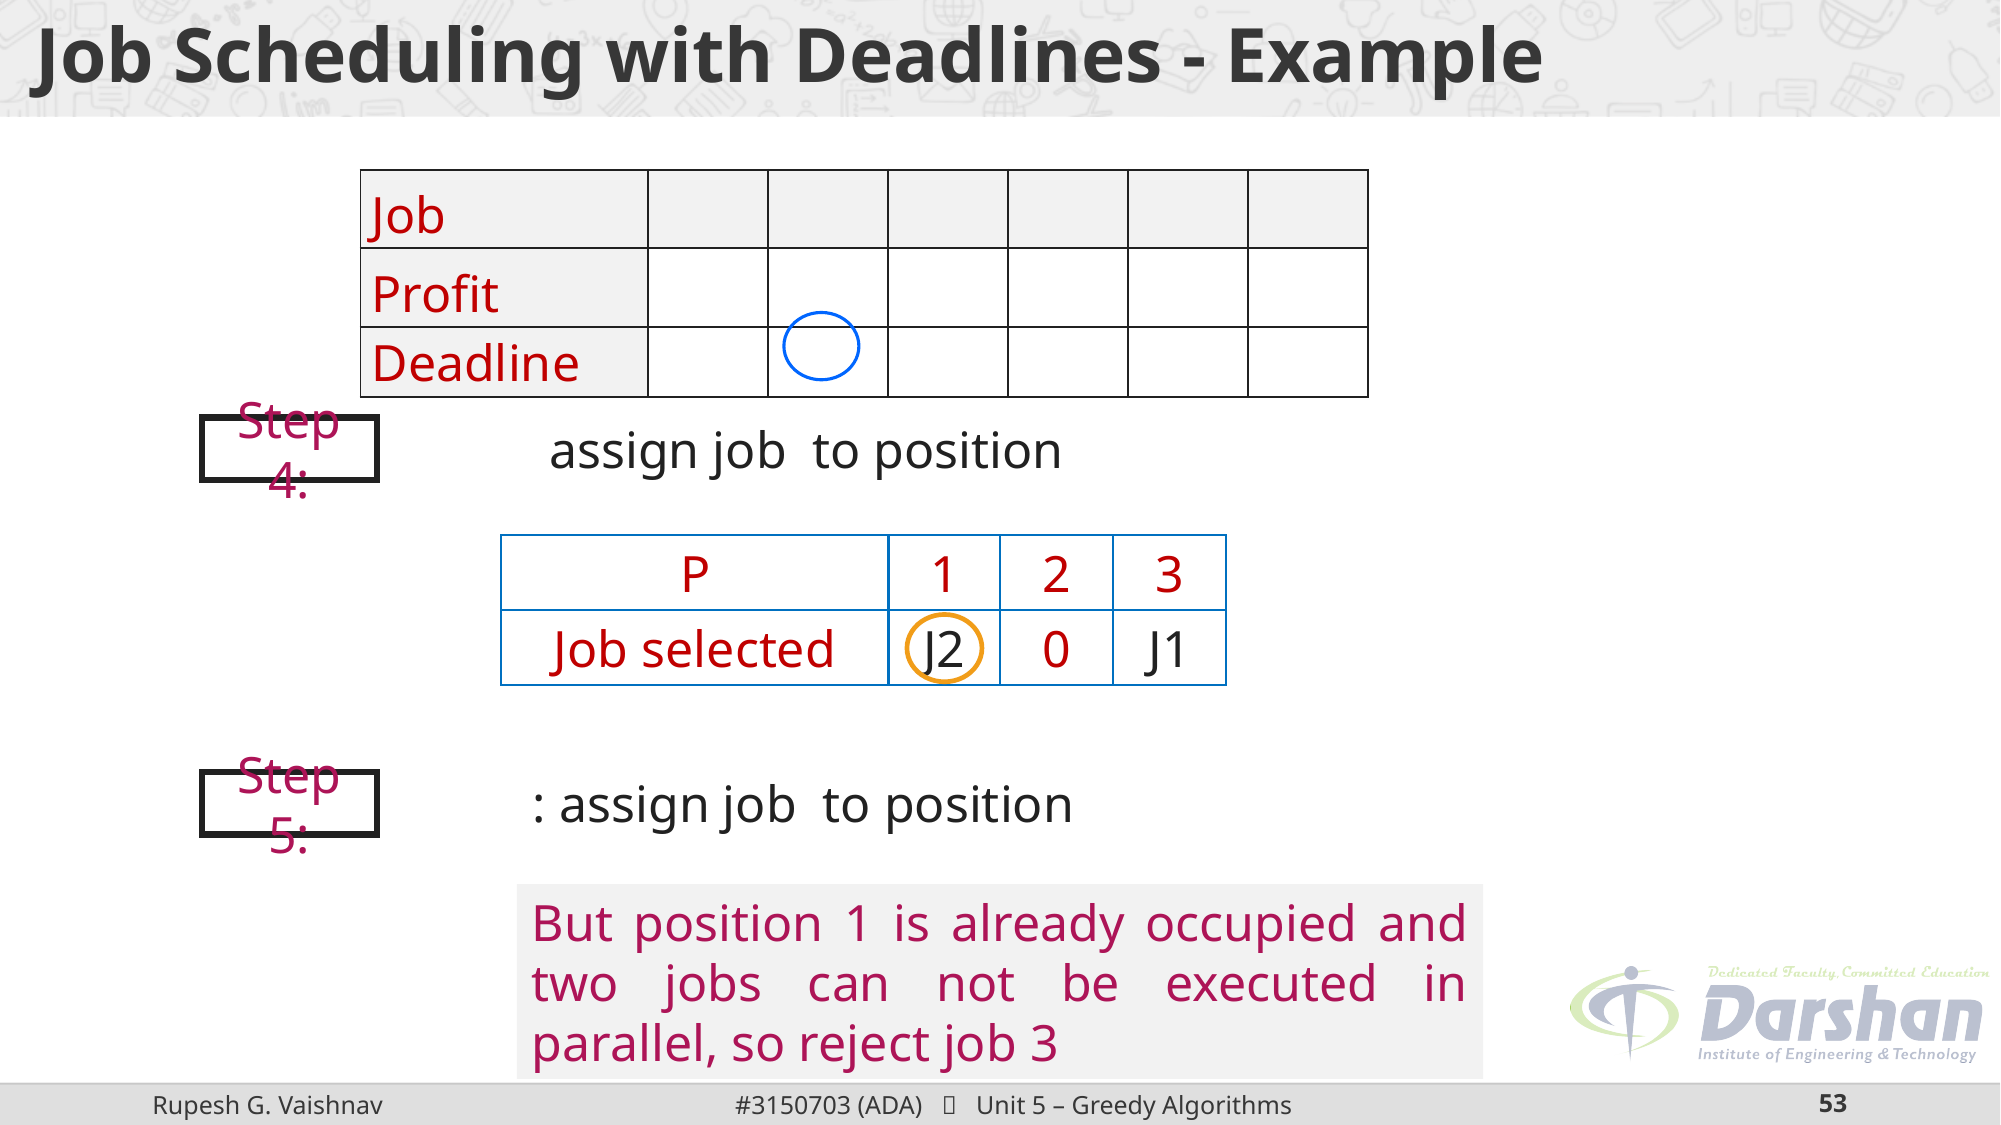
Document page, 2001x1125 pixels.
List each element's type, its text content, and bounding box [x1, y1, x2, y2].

text_box But position 1 is already occupied and two jobs can not be executed in parallel, so reject job 3 [516, 884, 1484, 1079]
text_box 0 [999, 609, 1112, 686]
text_box P [500, 534, 887, 609]
title Job Scheduling with Deadlines - Example [0, 0, 2000, 117]
text_box Step 4: [201, 416, 378, 481]
text_box J2 [887, 609, 999, 686]
text_box [782, 311, 860, 381]
text_box [905, 613, 984, 683]
text_box J1 [1112, 609, 1227, 686]
text_box 3 [1112, 534, 1227, 609]
text_box 2 [999, 534, 1112, 609]
text_box 1 [887, 534, 999, 609]
text_box Job selected [500, 609, 887, 686]
text_box Step 5: [201, 771, 378, 836]
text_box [1570, 966, 1990, 1063]
